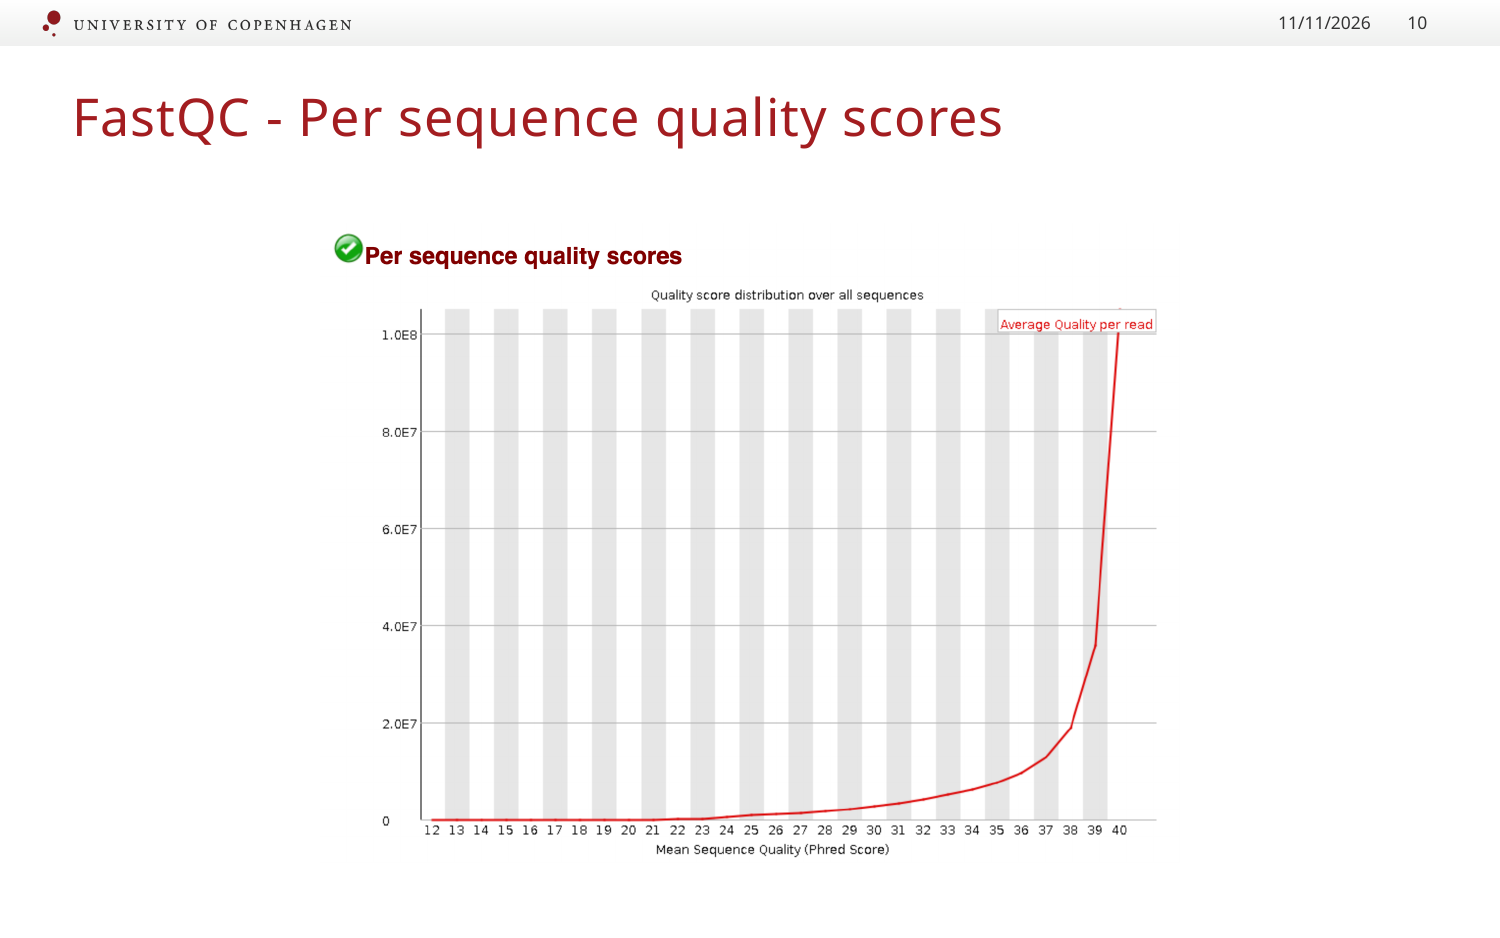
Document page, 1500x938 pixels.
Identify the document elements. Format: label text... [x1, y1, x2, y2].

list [320, 223, 1180, 863]
picture [69, 13, 357, 35]
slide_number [1270, 11, 1372, 36]
slide_number 10 [1380, 11, 1428, 36]
title FastQC - Per sequence quality scores [72, 84, 1428, 204]
